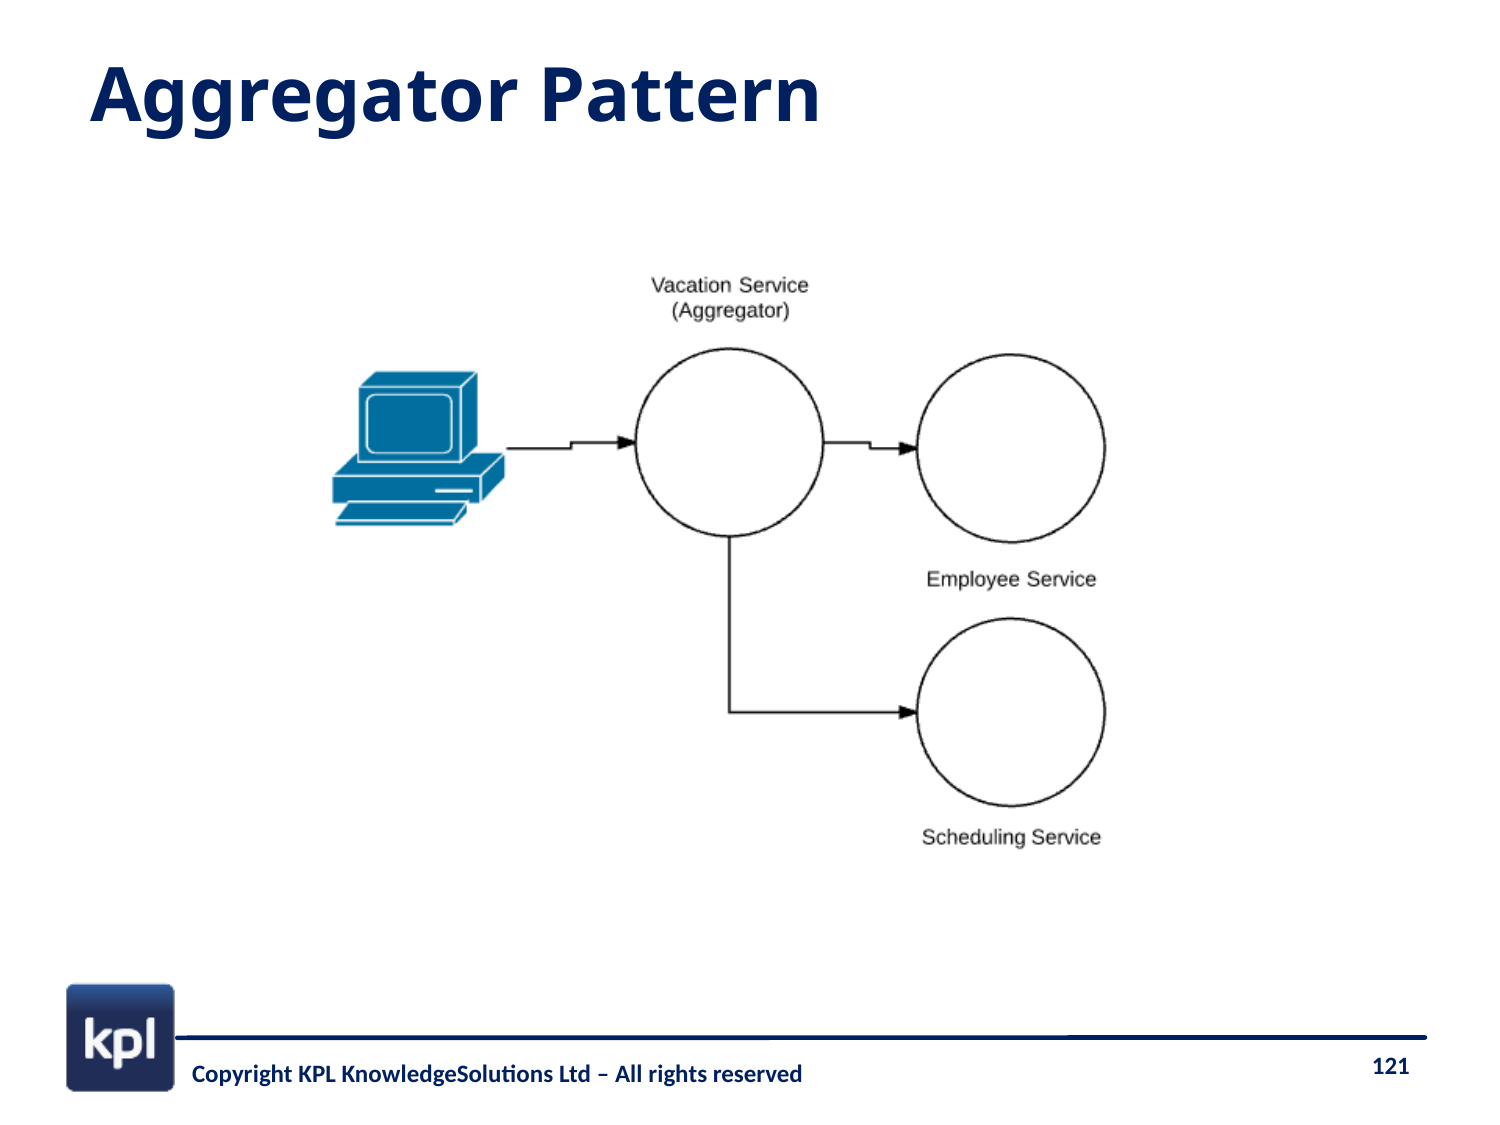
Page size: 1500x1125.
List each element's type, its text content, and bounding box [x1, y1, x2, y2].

picture [284, 213, 1216, 912]
text_box Copyright KPL KnowledgeSolutions Ltd – All rights reserved [177, 1049, 963, 1110]
text_box 121 [987, 1042, 1425, 1103]
picture [62, 980, 178, 1095]
title Aggregator Pattern [75, 45, 1471, 138]
